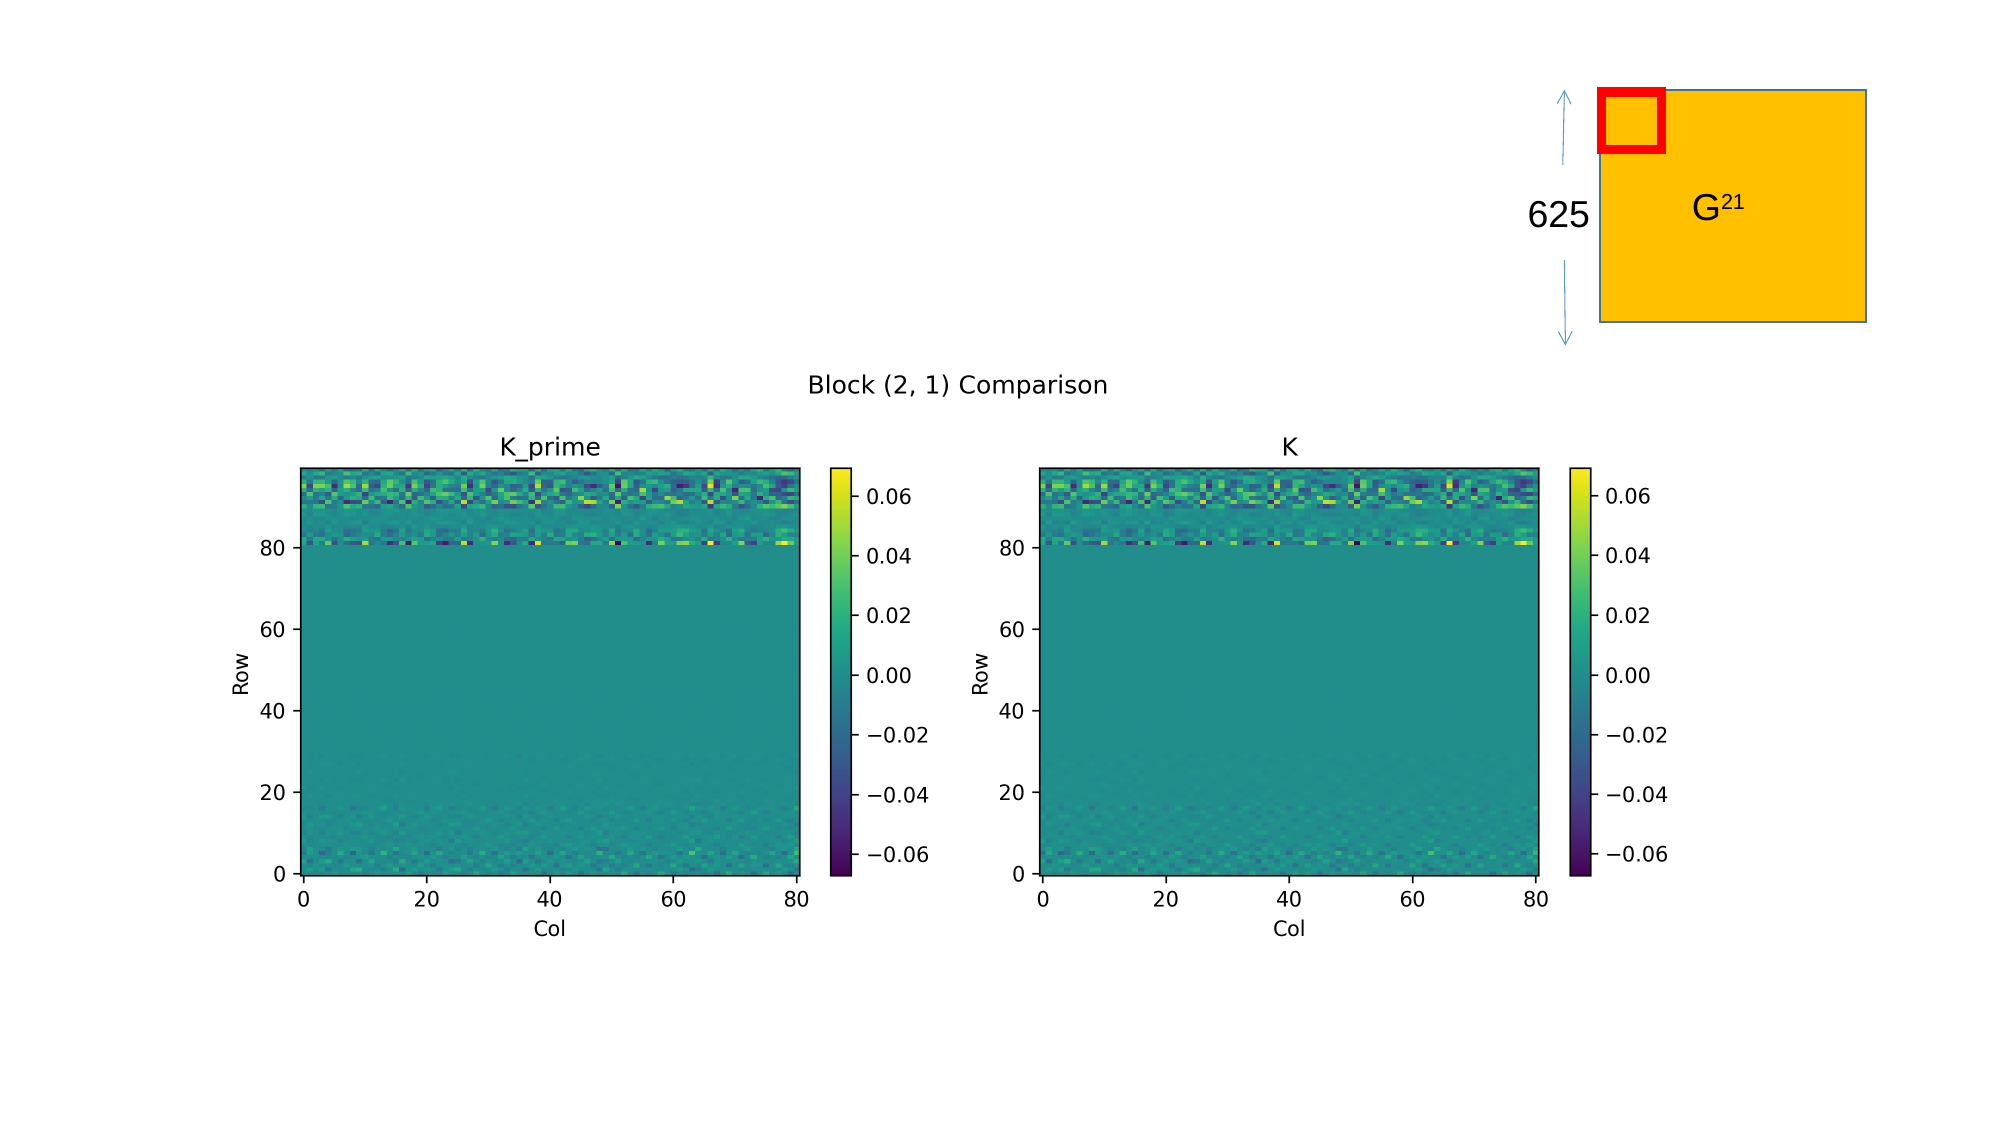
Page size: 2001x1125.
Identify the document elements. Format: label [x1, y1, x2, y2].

text_box [1512, 89, 1867, 346]
picture [207, 362, 1708, 963]
